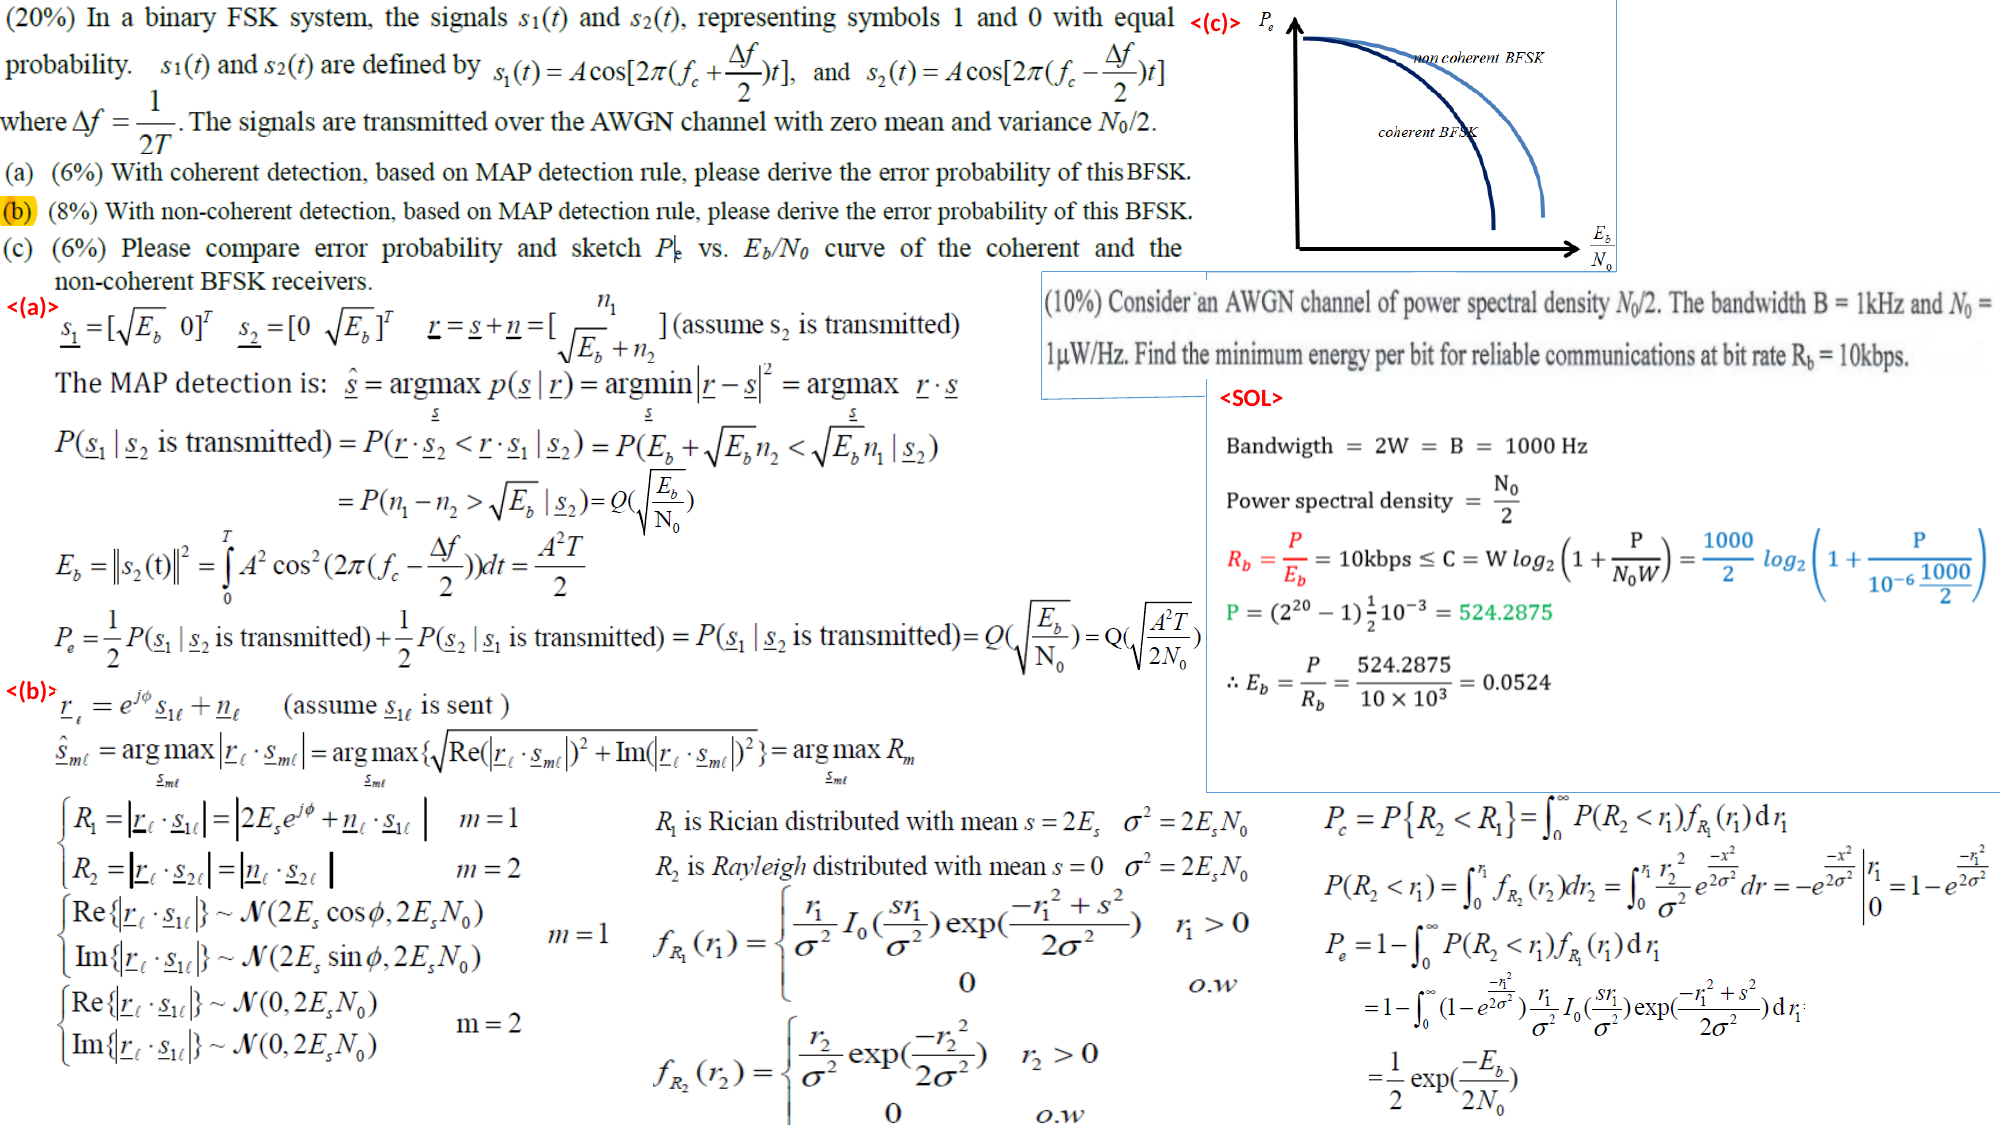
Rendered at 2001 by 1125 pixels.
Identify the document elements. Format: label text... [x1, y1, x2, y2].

picture [51, 367, 331, 400]
picture [52, 271, 375, 298]
picture [1323, 840, 1991, 1041]
picture [51, 527, 666, 672]
picture [51, 731, 309, 791]
text_box <(b)> [0, 666, 75, 712]
picture [55, 690, 769, 1071]
text_box <SOL> [1208, 379, 1299, 419]
picture [670, 598, 1206, 677]
picture [1082, 198, 1195, 226]
picture [771, 733, 918, 791]
picture [0, 0, 1195, 190]
picture [1042, 280, 1997, 379]
text_box <(c)> [1178, 0, 1257, 45]
picture [1369, 1046, 1520, 1118]
picture [1259, 6, 1616, 271]
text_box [1323, 793, 1790, 840]
picture [51, 292, 964, 538]
picture [0, 196, 1080, 226]
picture [51, 305, 398, 355]
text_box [1041, 396, 1205, 400]
picture [651, 805, 1253, 1125]
text_box <(a)> [0, 283, 75, 328]
picture [1219, 427, 1988, 717]
picture [0, 235, 1190, 263]
